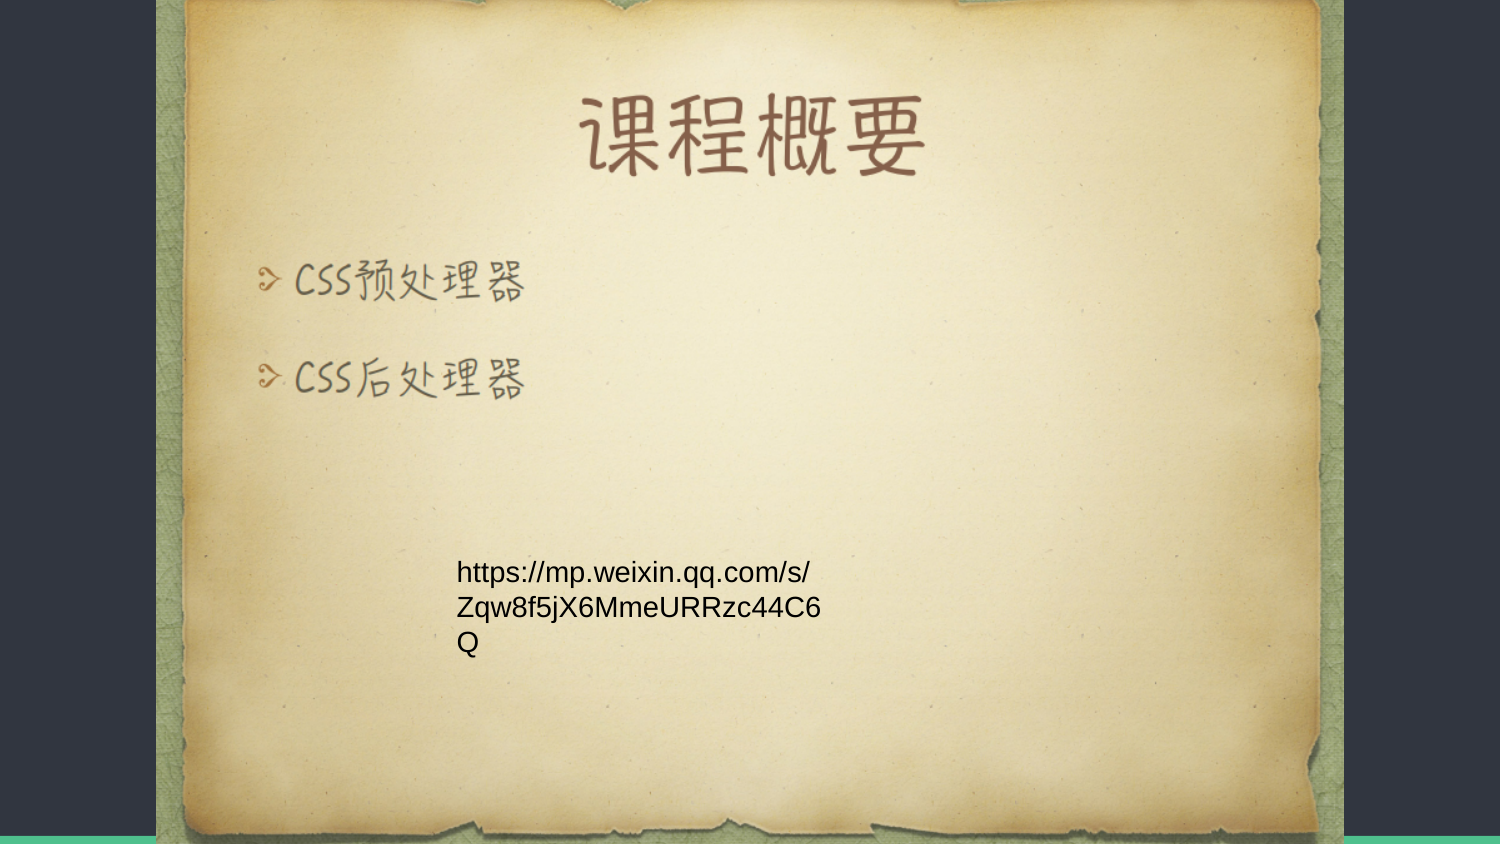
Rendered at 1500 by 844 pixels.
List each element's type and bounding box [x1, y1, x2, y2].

picture [155, 0, 1344, 844]
